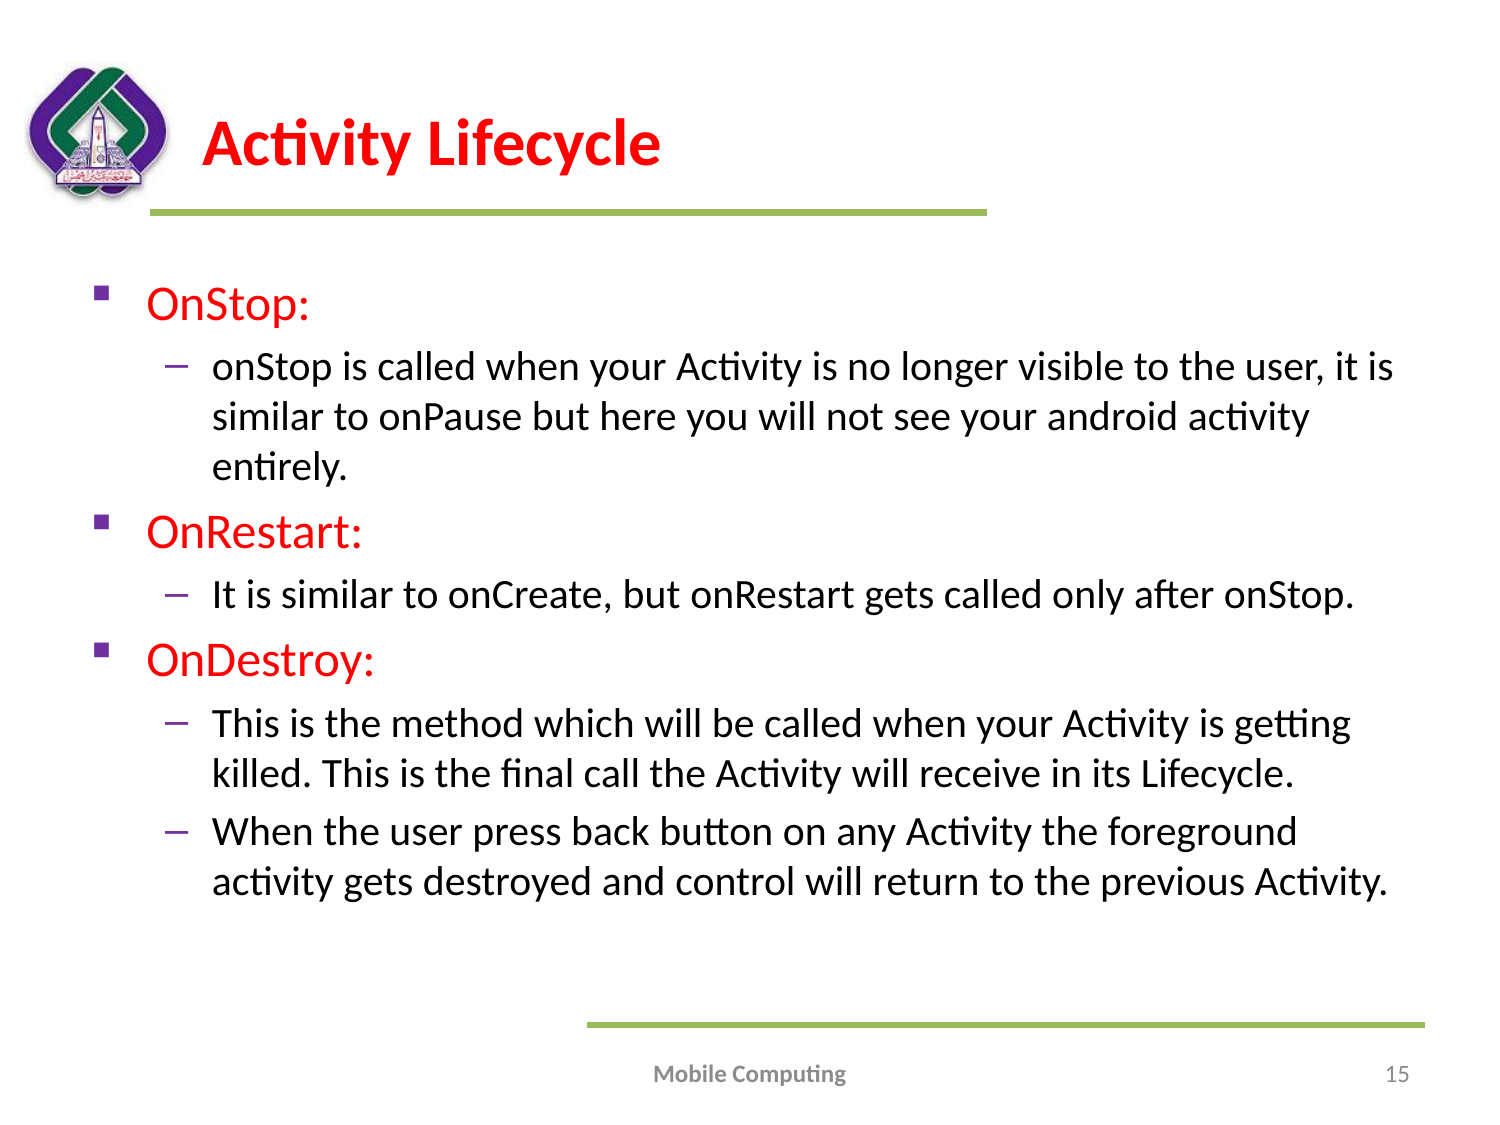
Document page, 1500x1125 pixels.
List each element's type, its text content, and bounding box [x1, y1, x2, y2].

list OnStop: onStop is called when your Activity is no longer visible to the user, it is similar to onPause but here you will not see your android activity entirely. OnRestart: It is similar to onCreate, but onRestart gets called only after onStop. OnDestroy: This is the method which will be called when your Activity is getting killed. This is the final call the Activity will receive in its Lifecycle. When the user press back button on any Activity the foreground activity gets destroyed and control will return to the previous Activity. [75, 262, 1425, 1005]
picture [24, 62, 175, 208]
footer Mobile Computing [512, 1042, 988, 1103]
title Activity Lifecycle [187, 45, 1375, 233]
slide_number 15 [1074, 1042, 1425, 1103]
